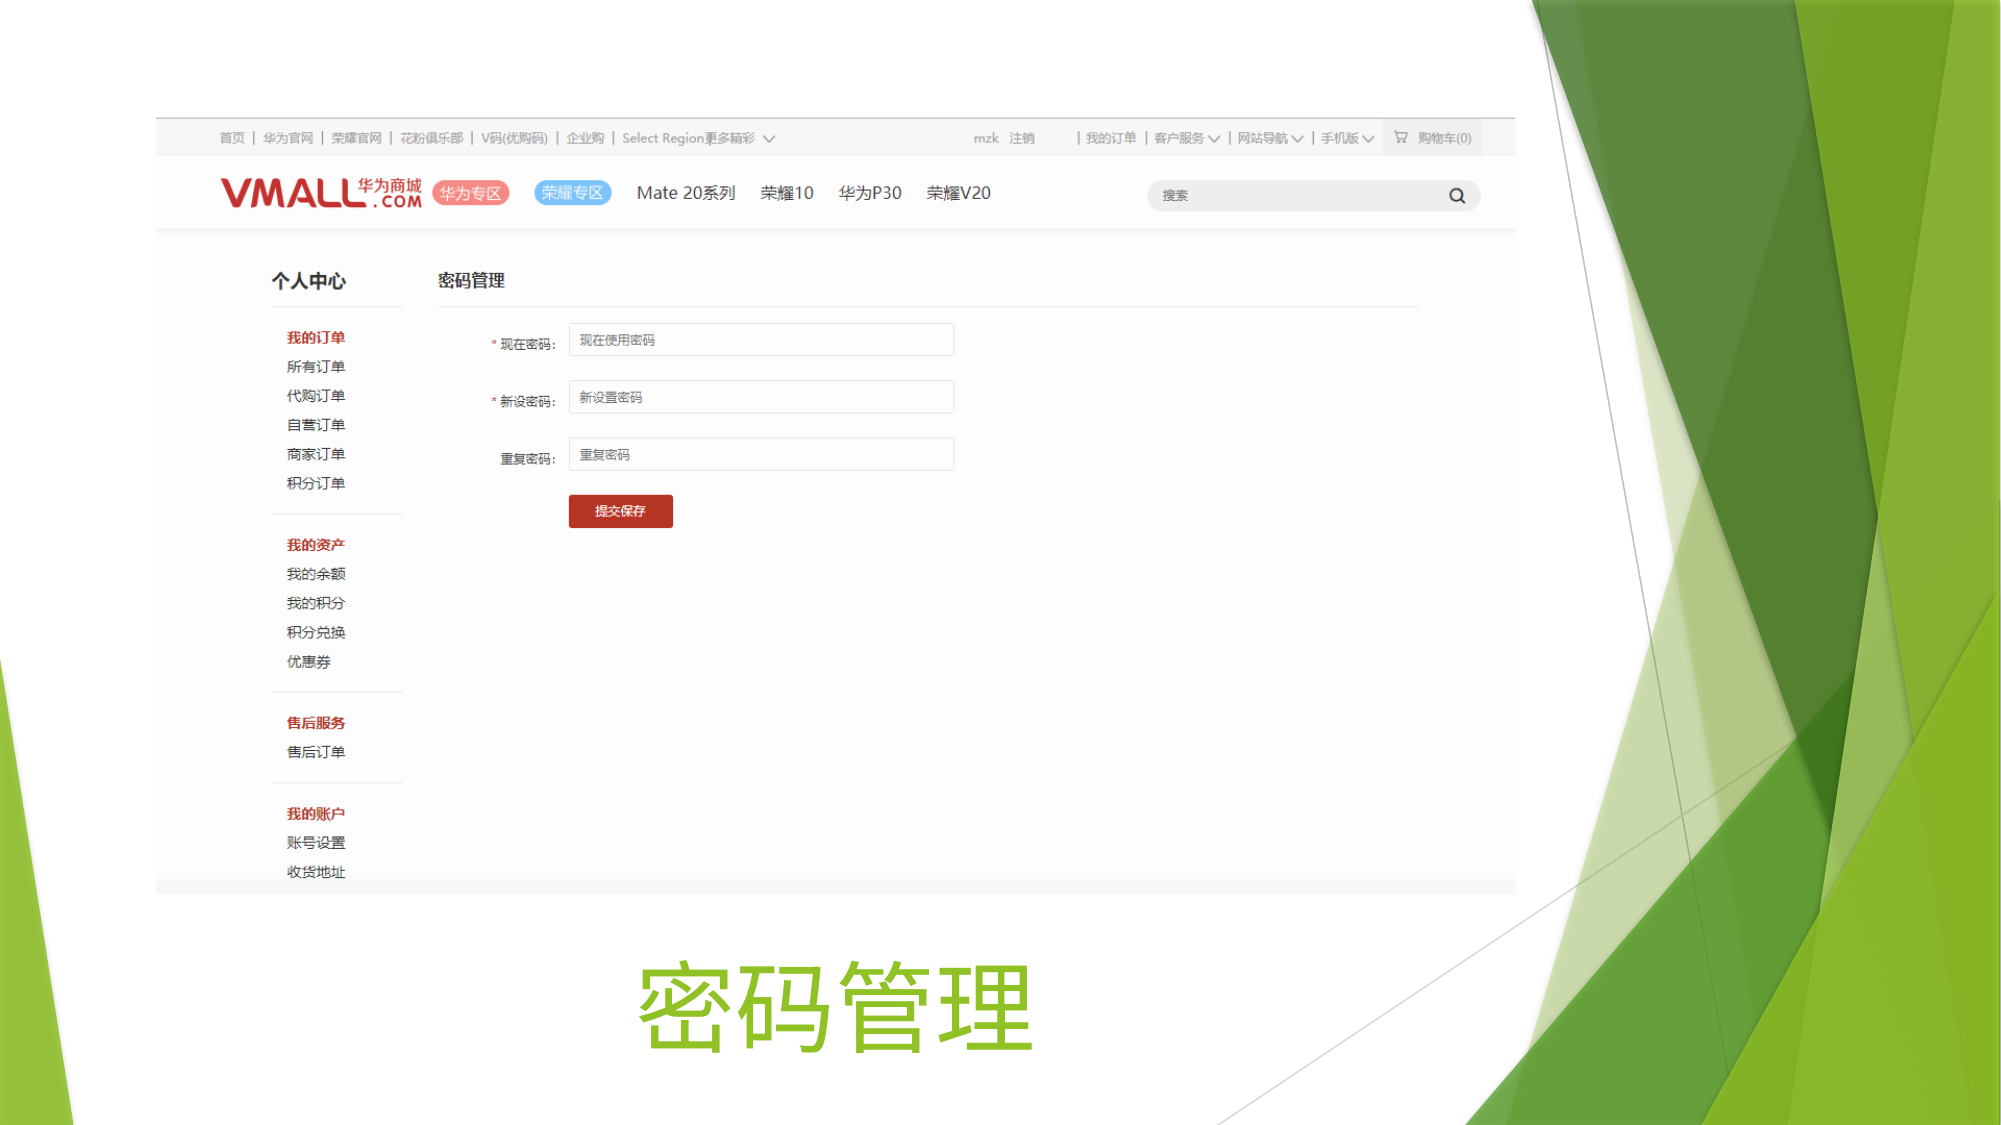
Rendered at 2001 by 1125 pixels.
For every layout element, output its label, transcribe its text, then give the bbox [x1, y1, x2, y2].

picture [155, 116, 1516, 895]
text_box 密码管理 [155, 902, 1516, 1074]
